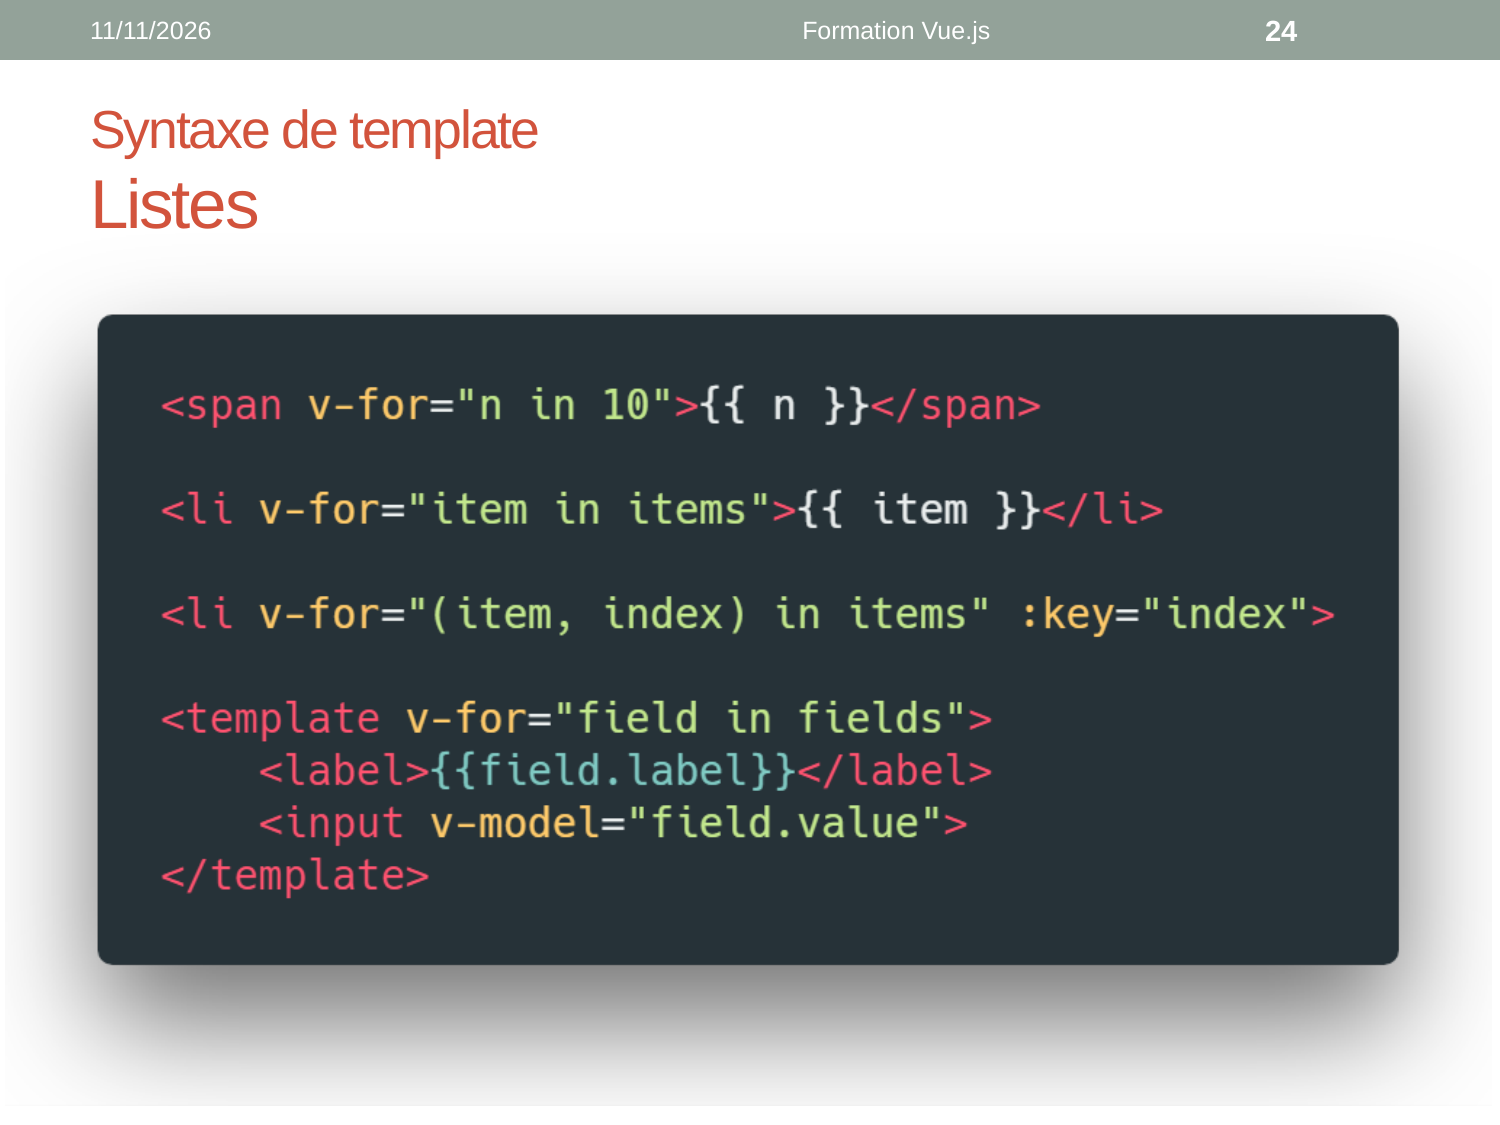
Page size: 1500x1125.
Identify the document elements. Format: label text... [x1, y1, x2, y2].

title Syntaxe de template Listes [75, 87, 1425, 172]
slide_number 24 [1250, 3, 1425, 57]
picture [5, 174, 1492, 1107]
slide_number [75, 3, 550, 57]
footer Formation Vue.js [562, 3, 1238, 57]
